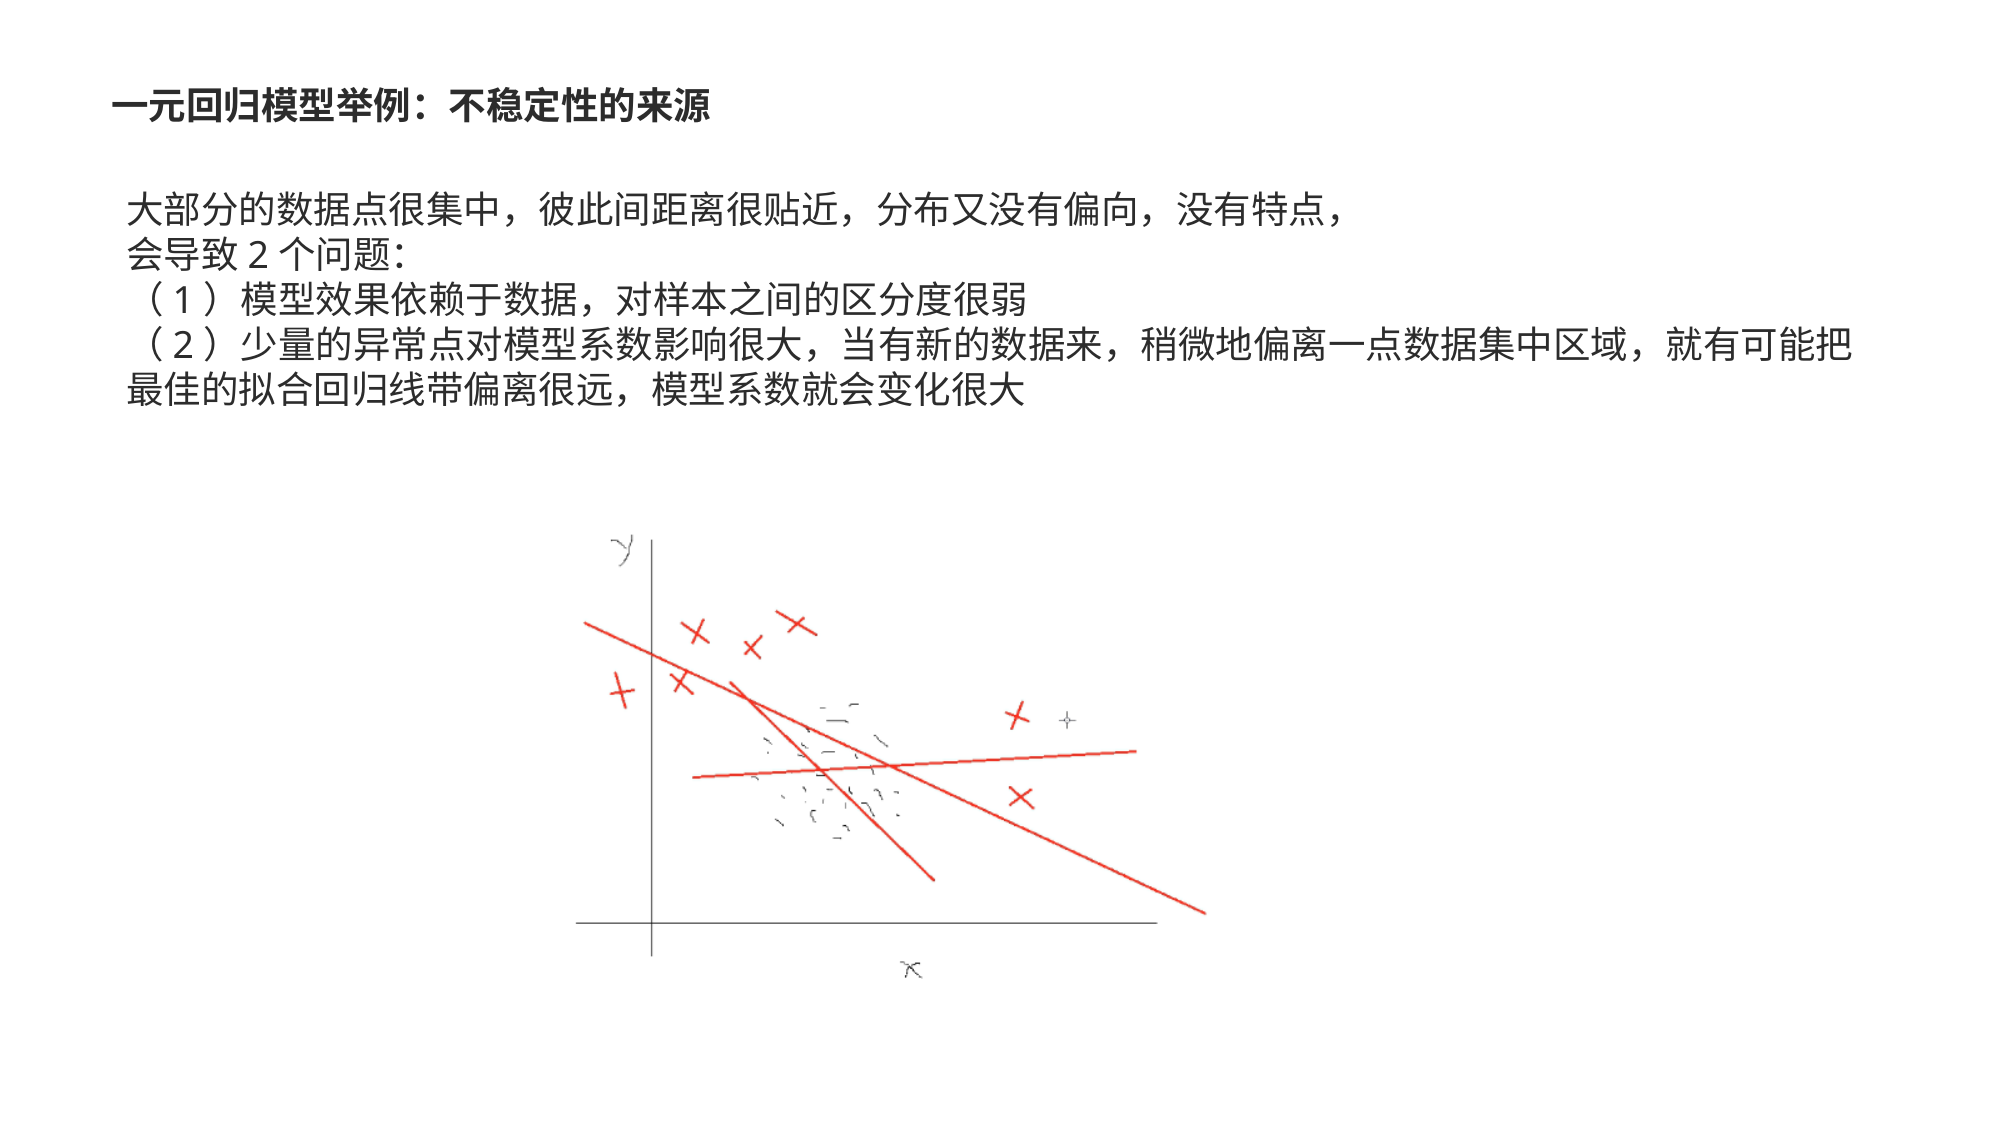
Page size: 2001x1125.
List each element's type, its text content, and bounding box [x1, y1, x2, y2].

picture [556, 496, 1238, 984]
text_box 大部分的数据点很集中，彼此间距离很贴近，分布又没有偏向，没有特点， 会导致2个问题： （1）模型效果依赖于数据，对样本之间的区分度很弱 （2）少量的异常点对模型系数影响很大，当有新的数据来，稍微地偏离一点数据集中区域，就有可能把最佳的拟合回归线带偏离很远，模型系数就会变化很大 [111, 178, 1875, 419]
text_box 一元回归模型举例：不稳定性的来源 [96, 74, 727, 134]
